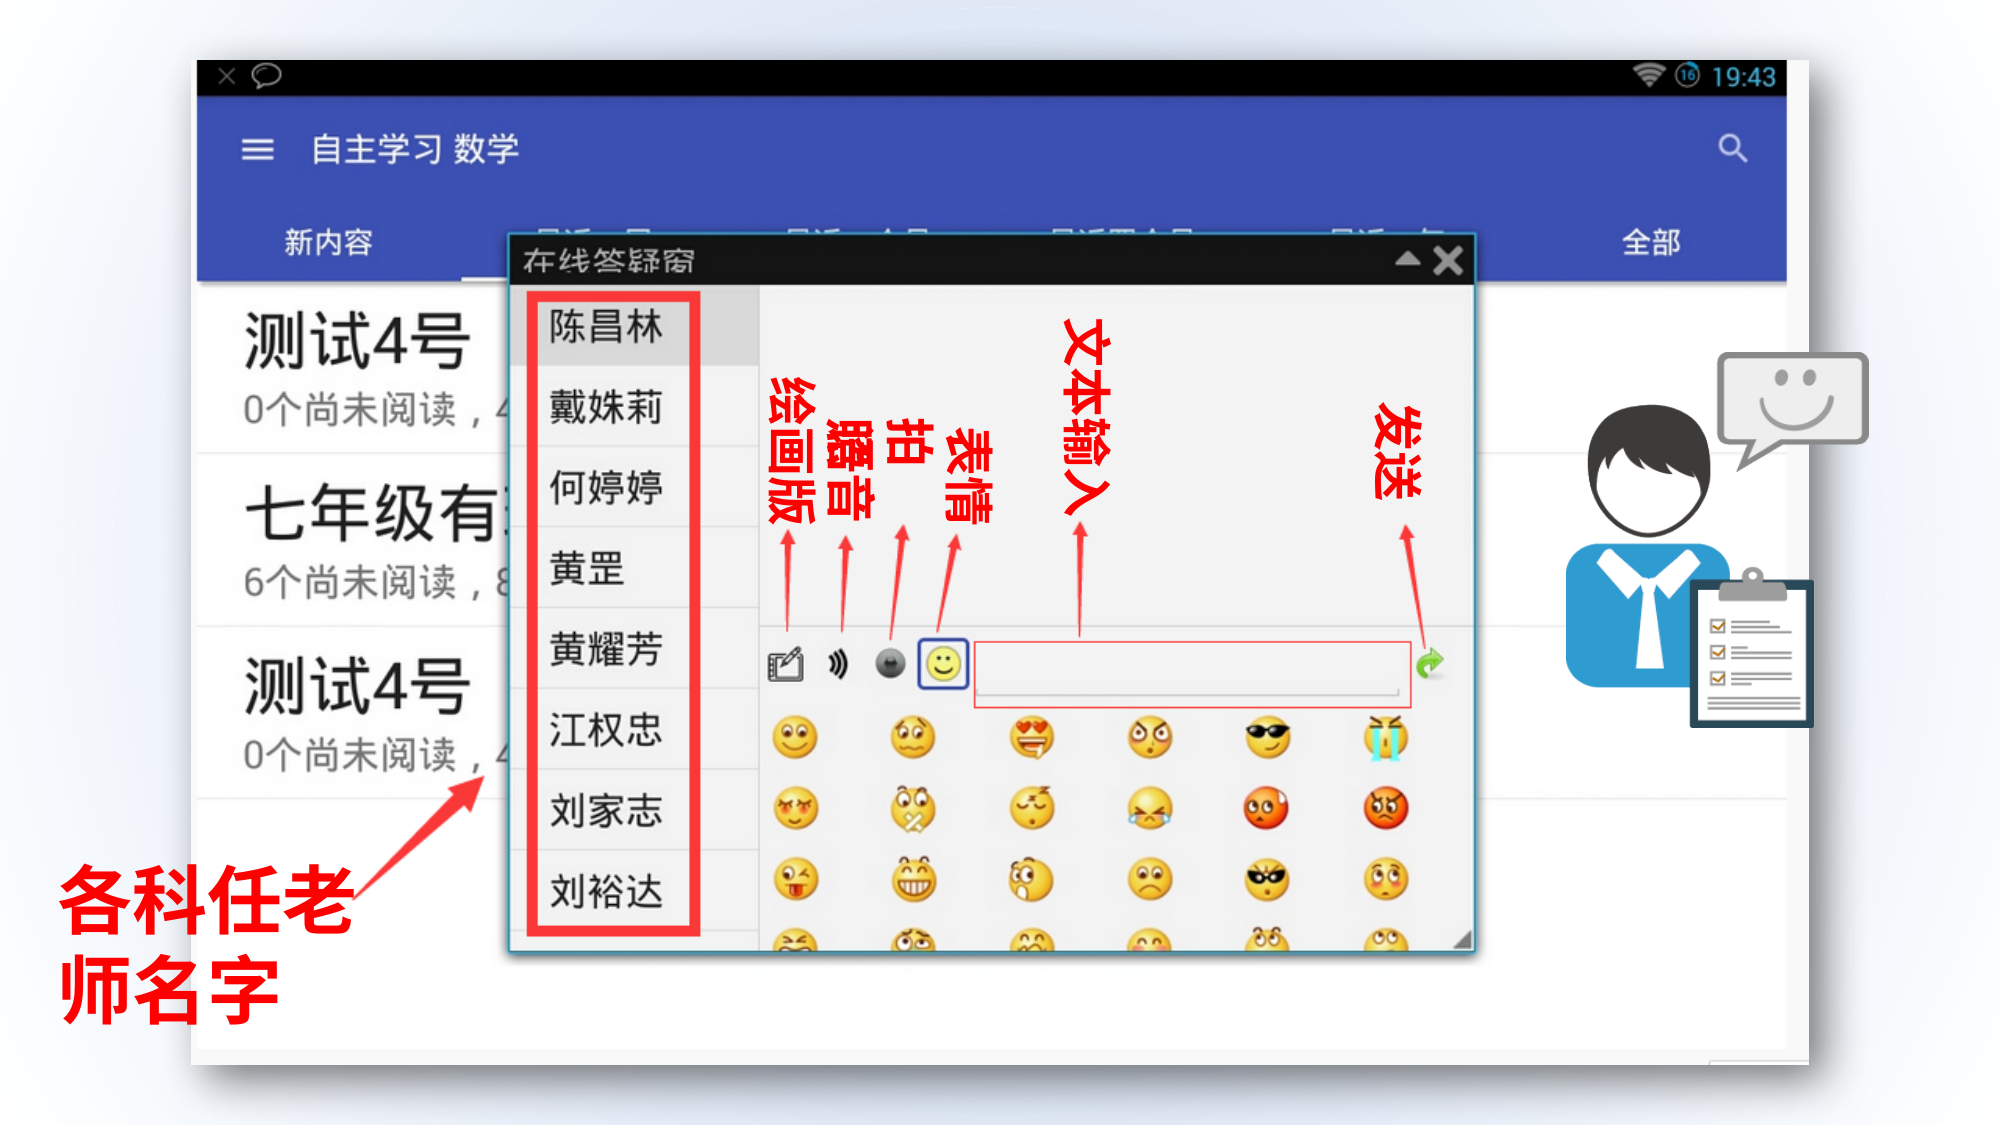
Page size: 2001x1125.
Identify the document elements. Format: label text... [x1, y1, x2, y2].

picture [191, 59, 1870, 1066]
text_box 各科任老师名字 [43, 845, 186, 1041]
